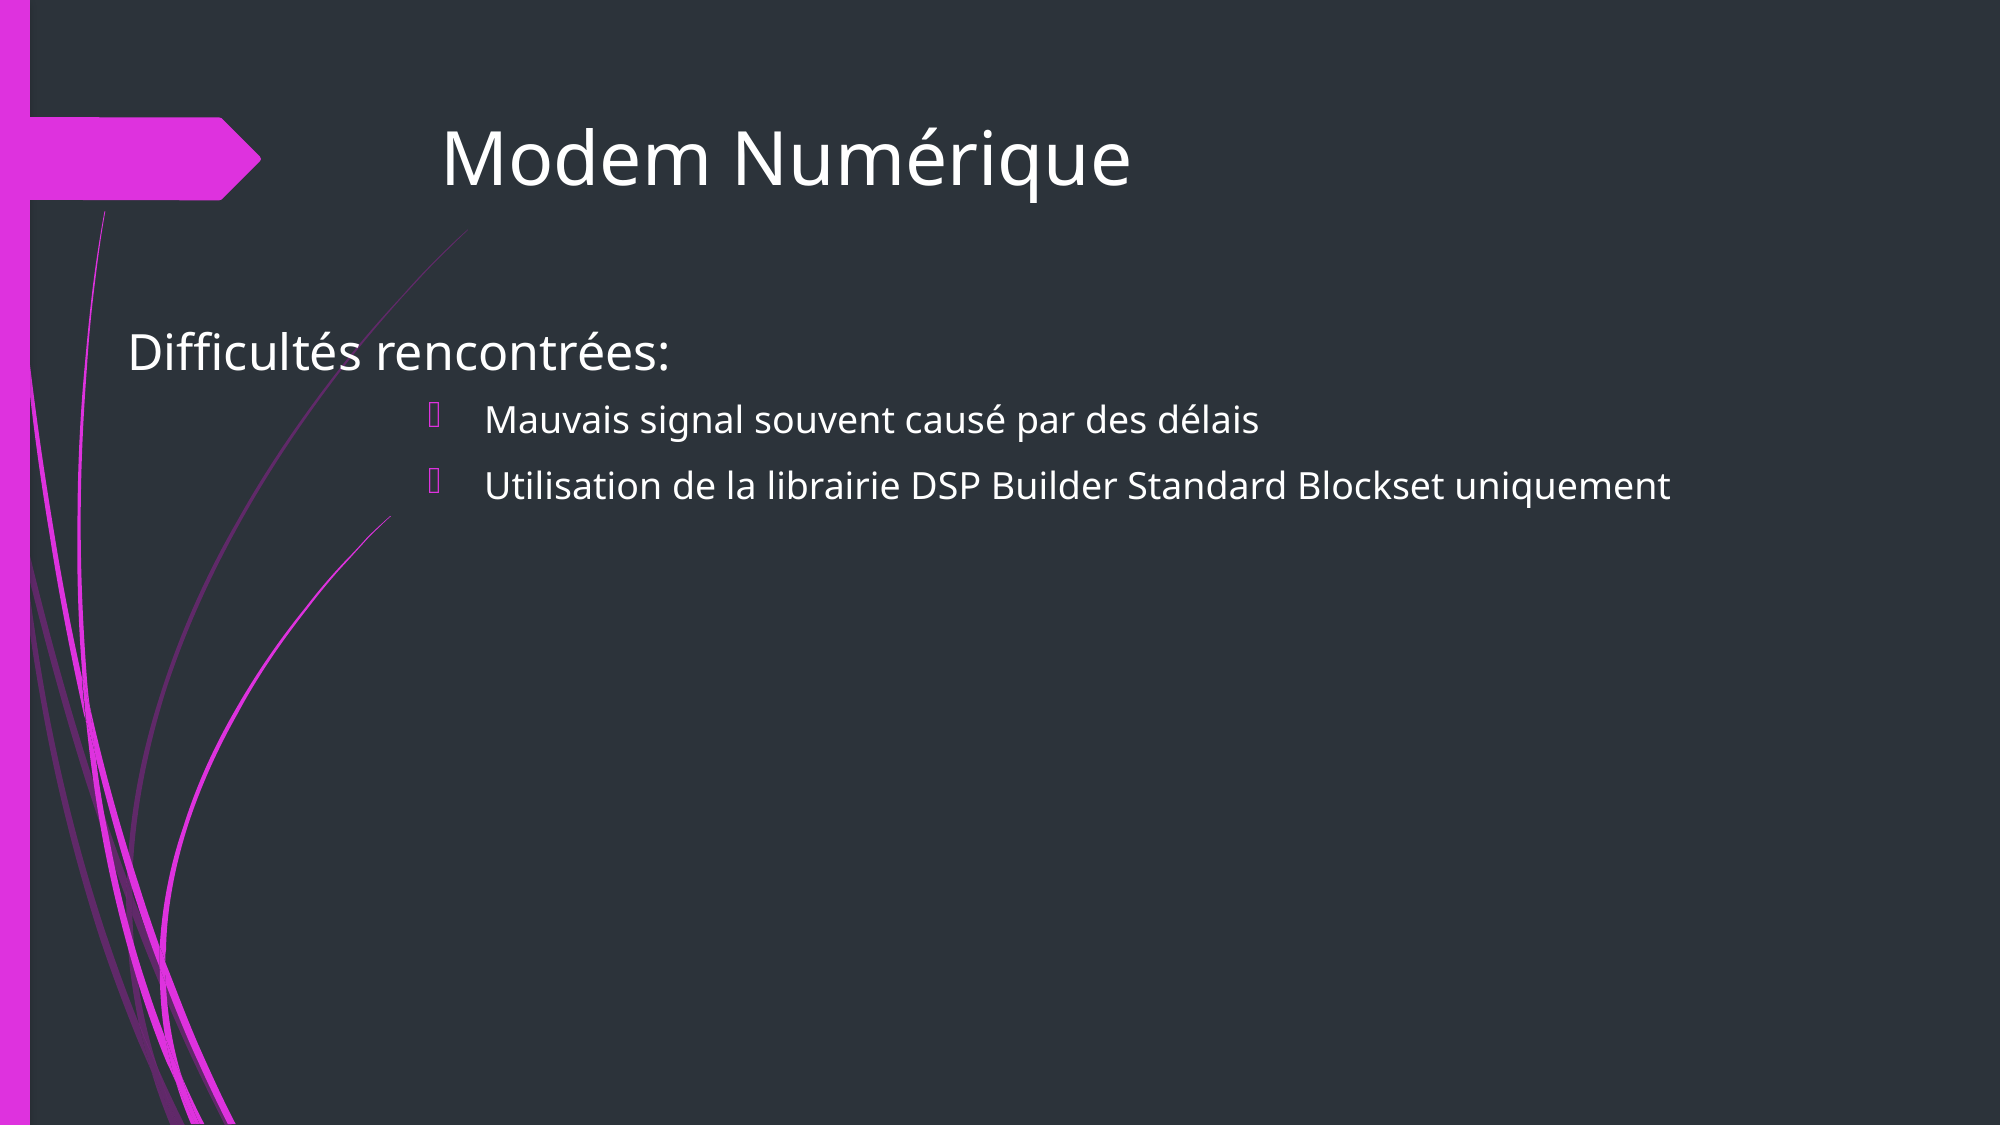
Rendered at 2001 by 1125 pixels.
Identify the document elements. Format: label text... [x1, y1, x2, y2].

title Modem Numérique [425, 102, 1888, 312]
list Mauvais signal souvent causé par des délais Utilisation de la librairie DSP Builder Standard Blockset uniquement [412, 388, 1876, 1009]
text_box Difficultés rencontrées: [112, 312, 2000, 388]
